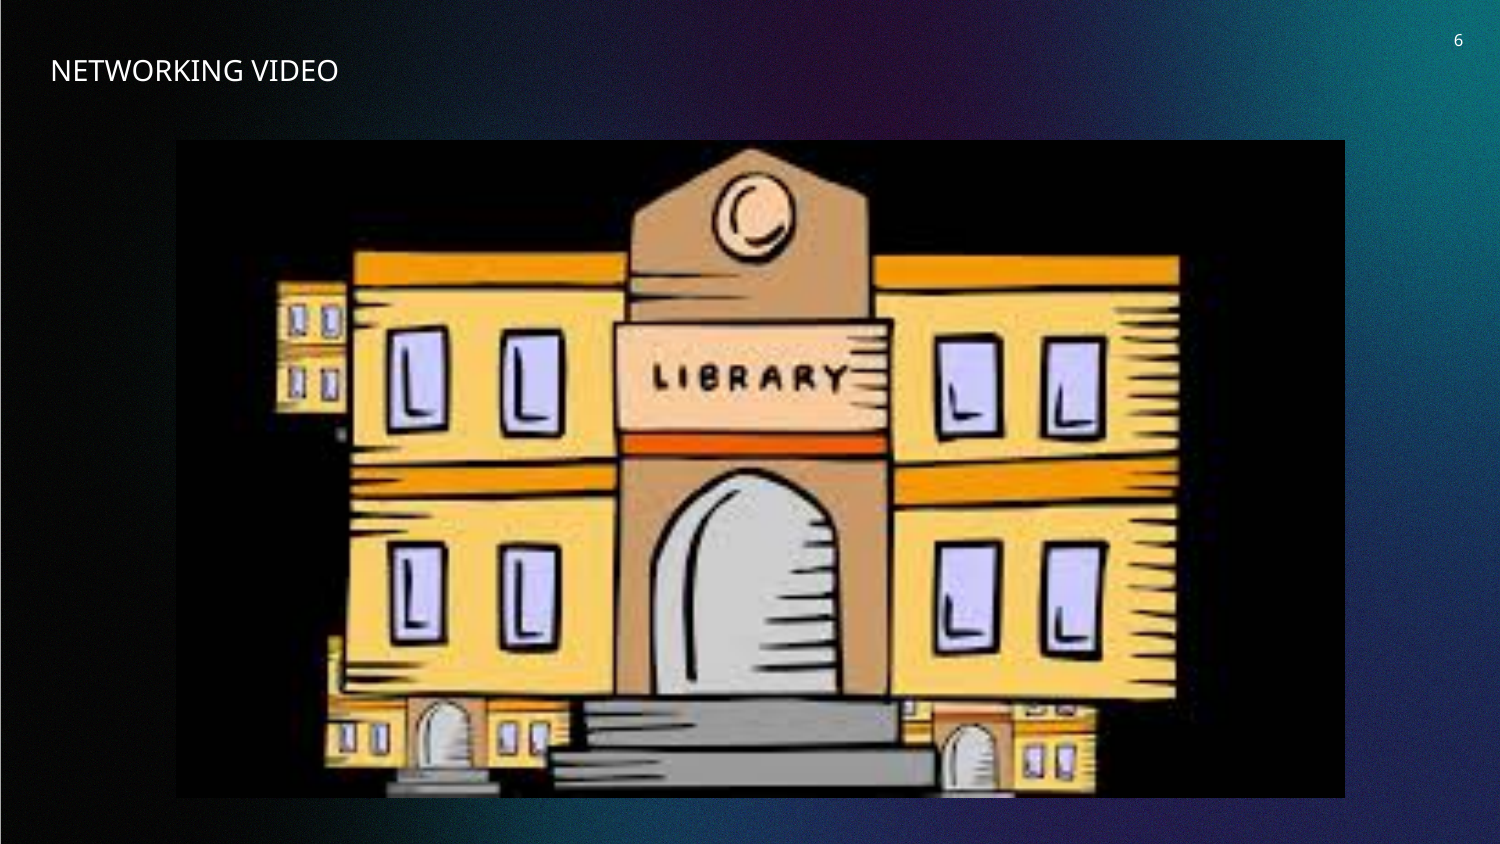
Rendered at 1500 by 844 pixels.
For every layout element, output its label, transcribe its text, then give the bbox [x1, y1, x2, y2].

picture [0, 0, 1500, 844]
text_box NETWORKING VIDEO [34, 36, 539, 116]
slide_number ‹#› [1388, 14, 1479, 66]
